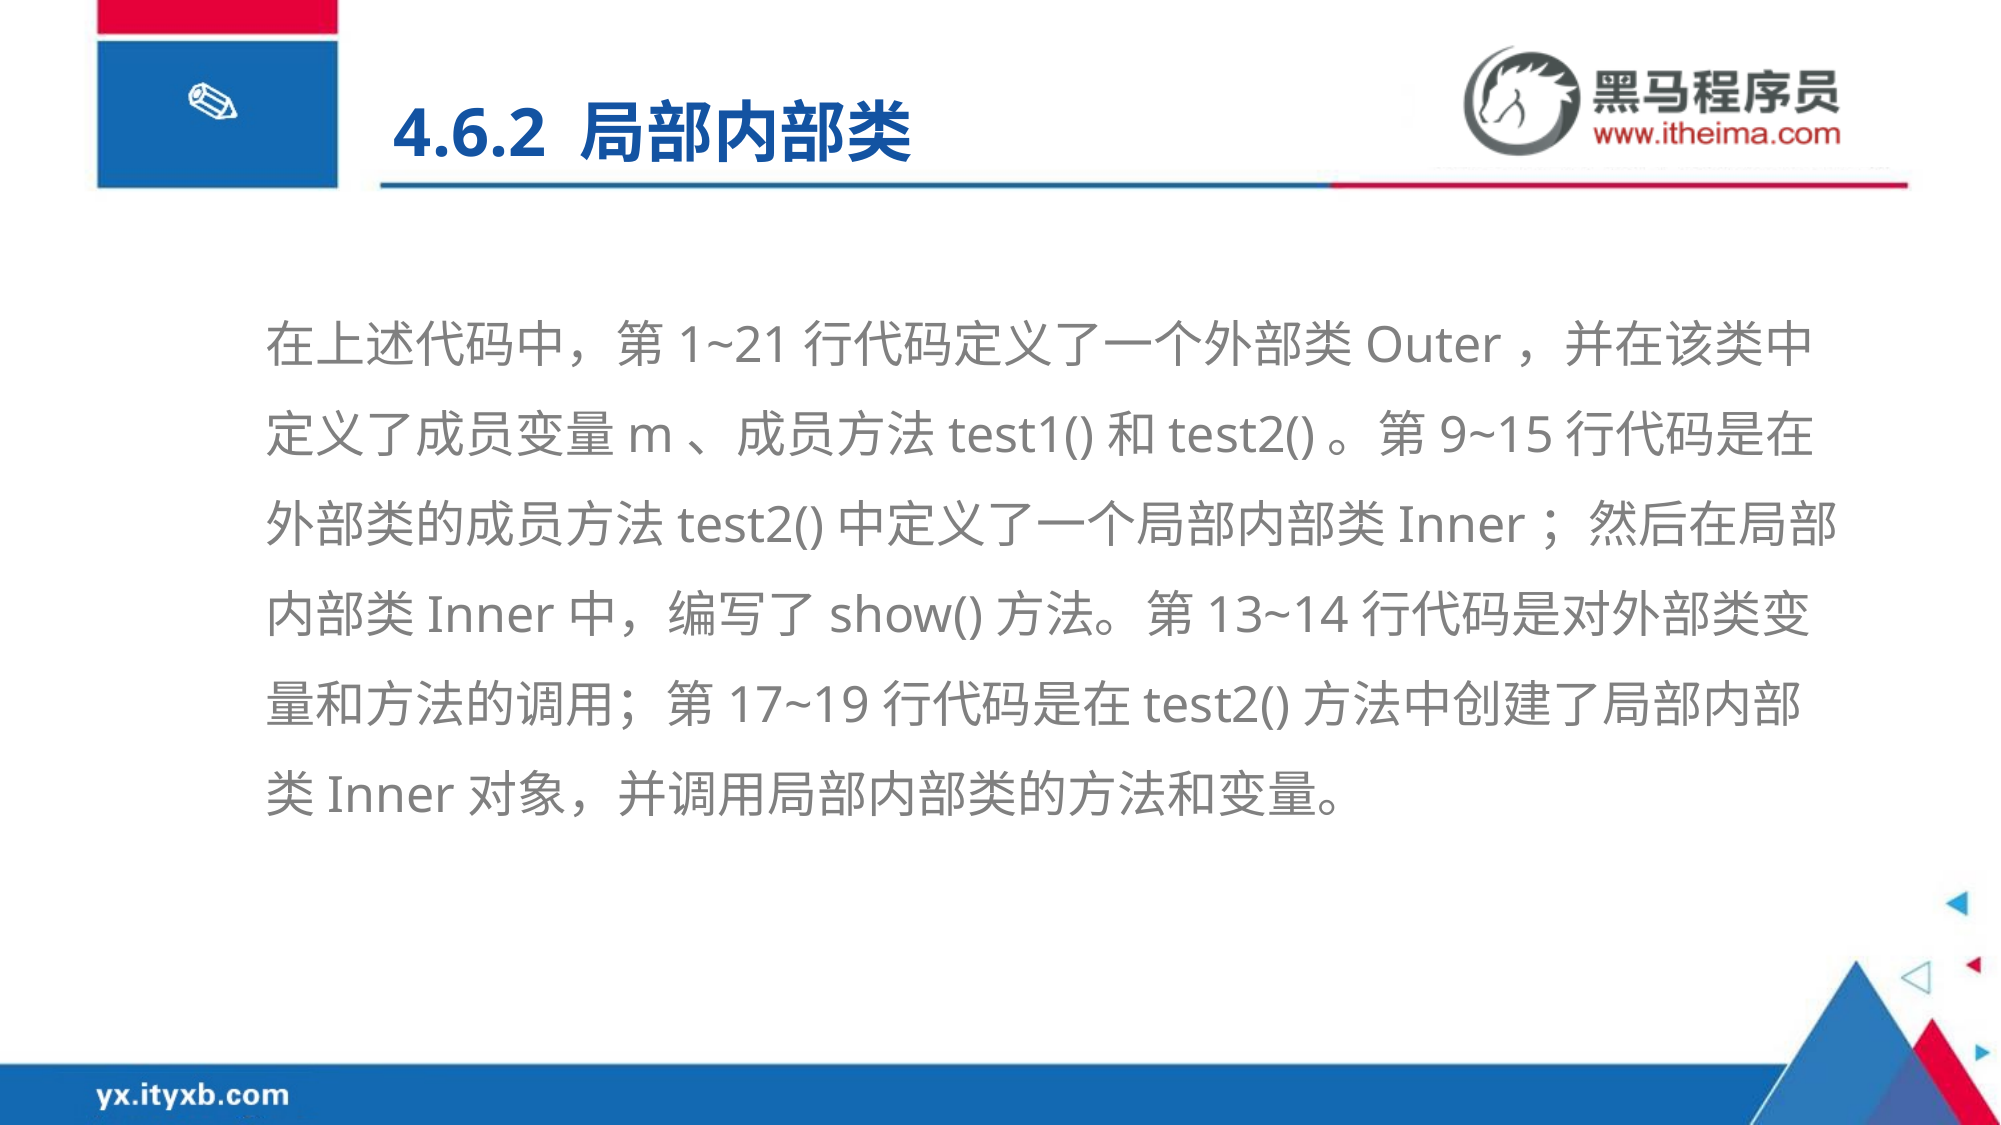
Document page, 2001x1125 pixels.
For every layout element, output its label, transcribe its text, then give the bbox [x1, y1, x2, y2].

text_box 4.6.2 局部内部类 [379, 82, 1594, 177]
picture [0, 0, 2001, 1125]
text_box 在上述代码中，第1~21行代码定义了一个外部类Outer，并在该类中定义了成员变量m、成员方法test1()和test2()。第9~15行代码是在外部类的成员方法test2()中定义了一个局部内部类Inner；然后在局部内部类Inner中，编写了show()方法。第13~14行代码是对外部类变量和方法的调用；第17~19行代码是在test2()方法中创建了局部内部类Inner对象，并调用局部内部类的方法和变量。 [250, 275, 1862, 835]
